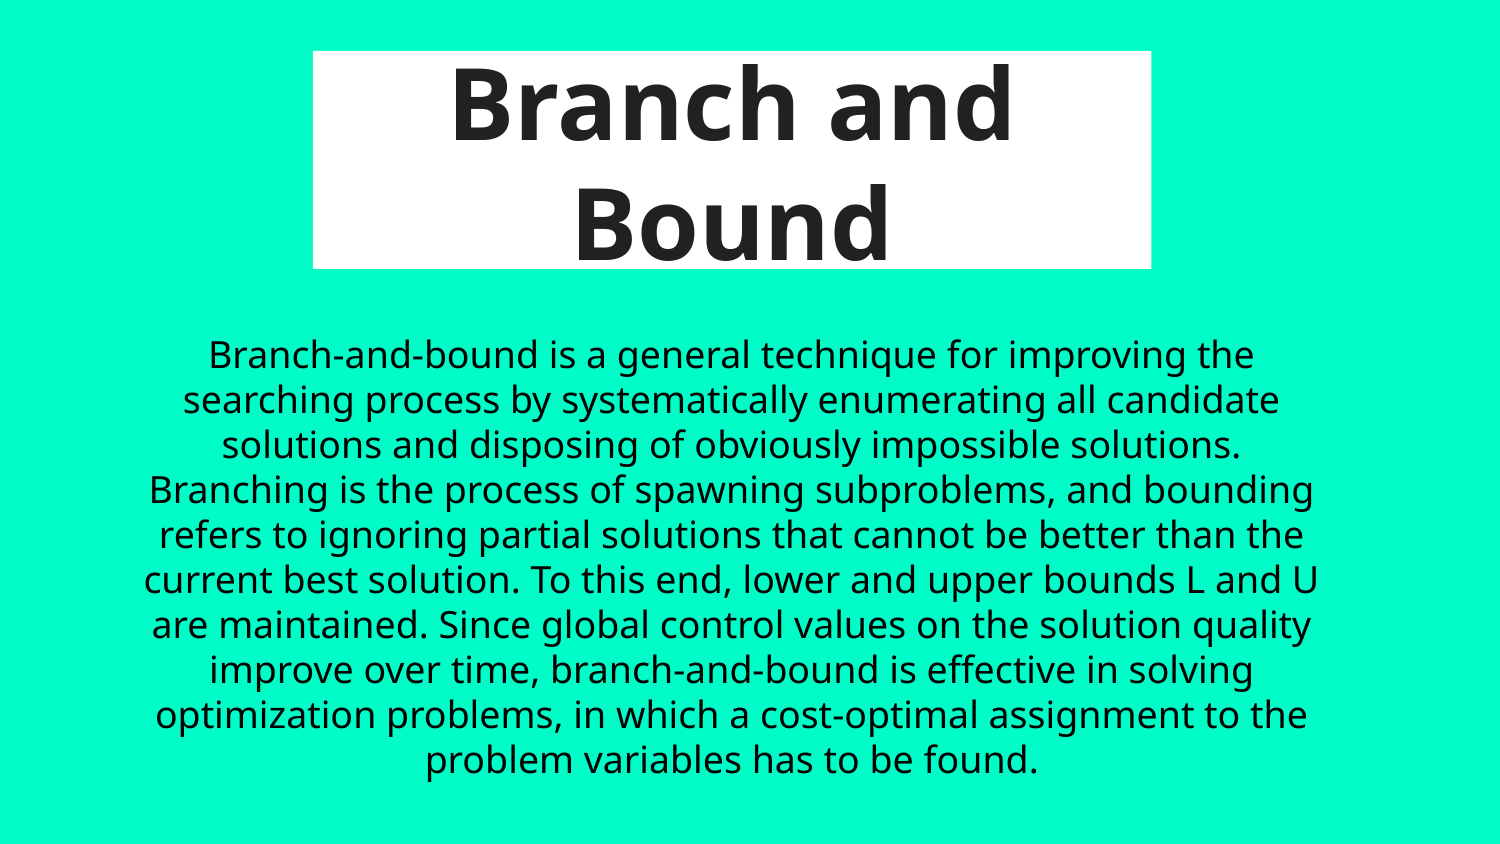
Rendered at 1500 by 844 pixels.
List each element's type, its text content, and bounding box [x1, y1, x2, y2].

title Branch and Bound [312, 50, 1152, 269]
text_box Branch-and-bound is a general technique for improving the searching process by systematically enumerating all candidate solutions and disposing of obviously impossible solutions. Branching is the process of spawning subproblems, and bounding refers to ignoring partial solutions that cannot be better than the current best solution. To this end, lower and upper bounds L and U are maintained. Since global control values on the solution quality improve over time, branch-and-bound is effective in solving optimization problems, in which a cost-optimal assignment to the problem variables has to be found. [115, 316, 1349, 774]
